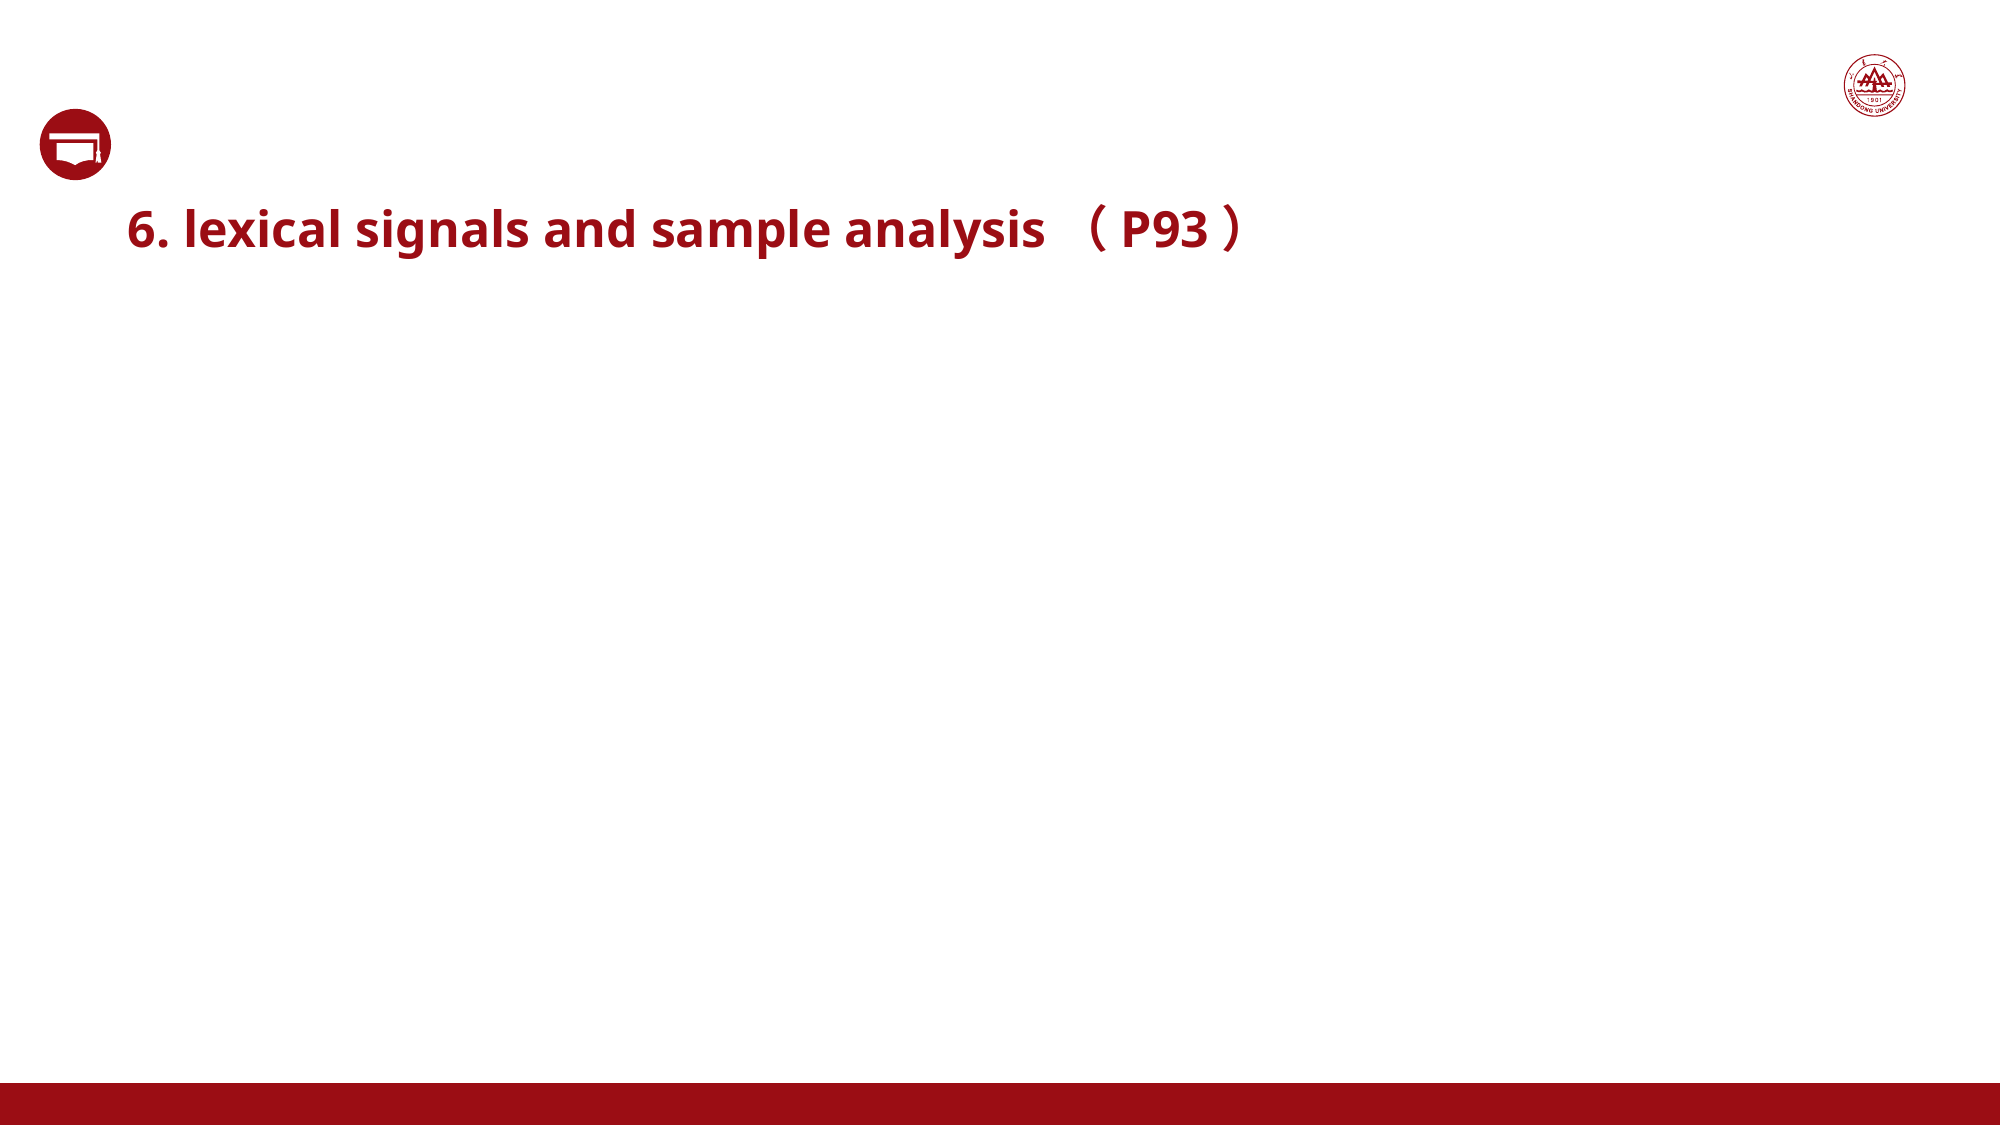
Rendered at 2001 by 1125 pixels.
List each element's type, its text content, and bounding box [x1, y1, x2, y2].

list 6. lexical signals and sample analysis（P93） [113, 197, 1534, 849]
